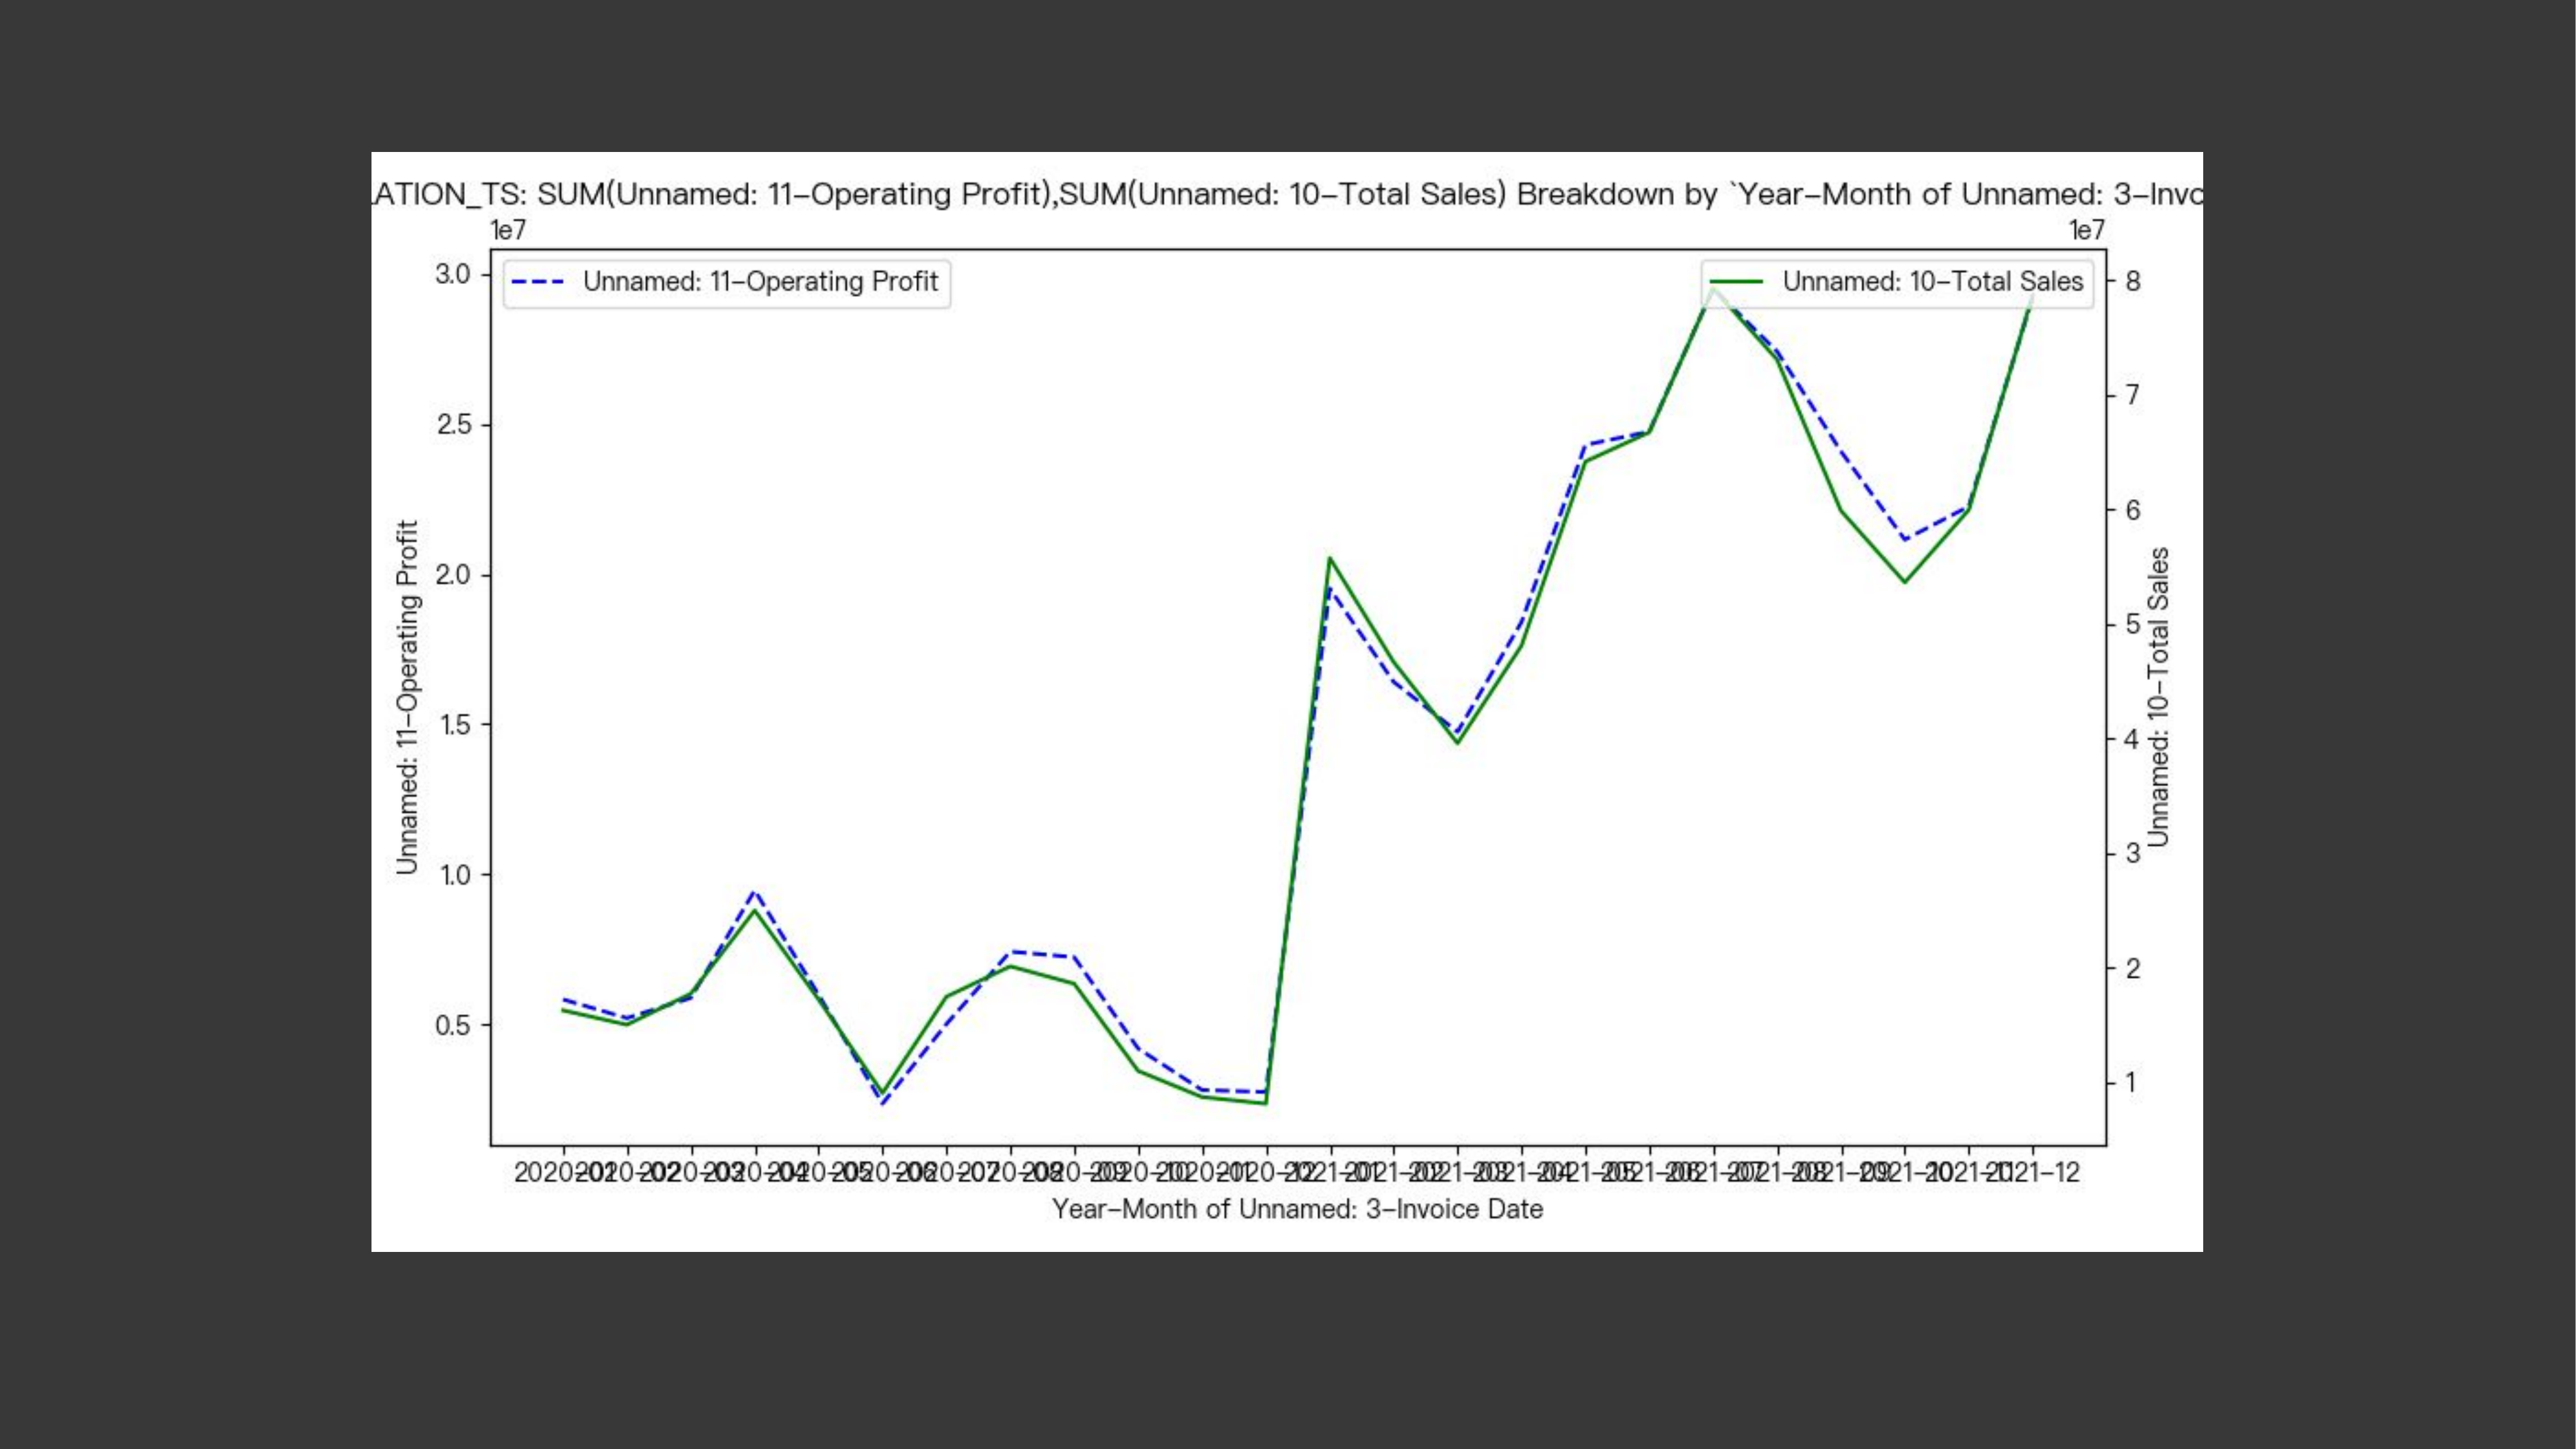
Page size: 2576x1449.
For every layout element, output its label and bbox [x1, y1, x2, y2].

picture [371, 152, 2203, 1252]
